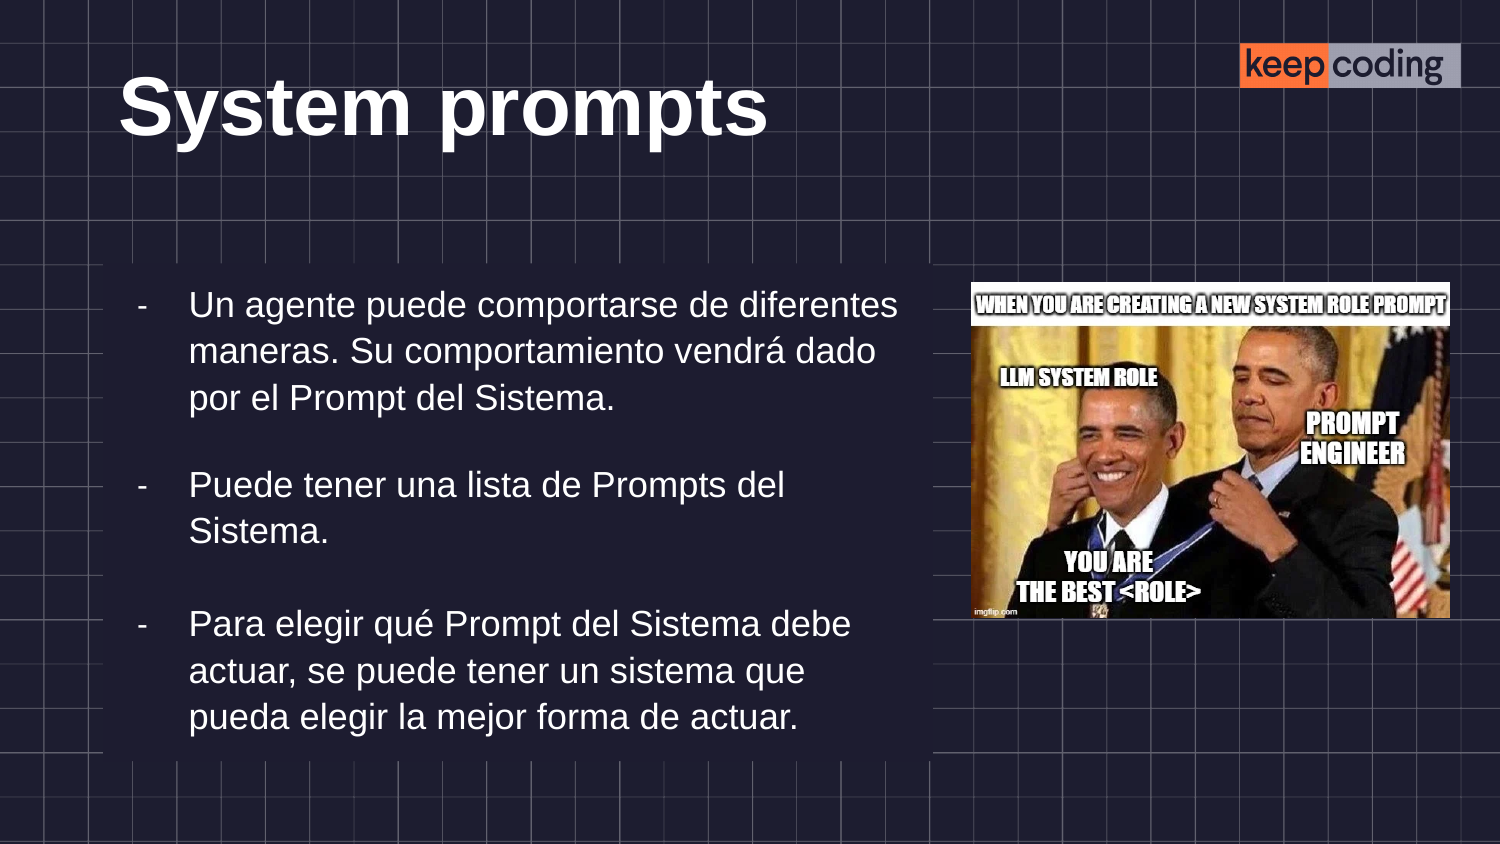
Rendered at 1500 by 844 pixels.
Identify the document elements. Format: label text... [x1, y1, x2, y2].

list Un agente puede comportarse de diferentes maneras. Su comportamiento vendrá dado por el Prompt del Sistema. Puede tener una lista de Prompts del Sistema. Para elegir qué Prompt del Sistema debe actuar, se puede tener un sistema que pueda elegir la mejor forma de actuar. [103, 263, 933, 762]
picture [1240, 43, 1461, 88]
picture [971, 282, 1451, 618]
title System prompts [103, 45, 1225, 209]
